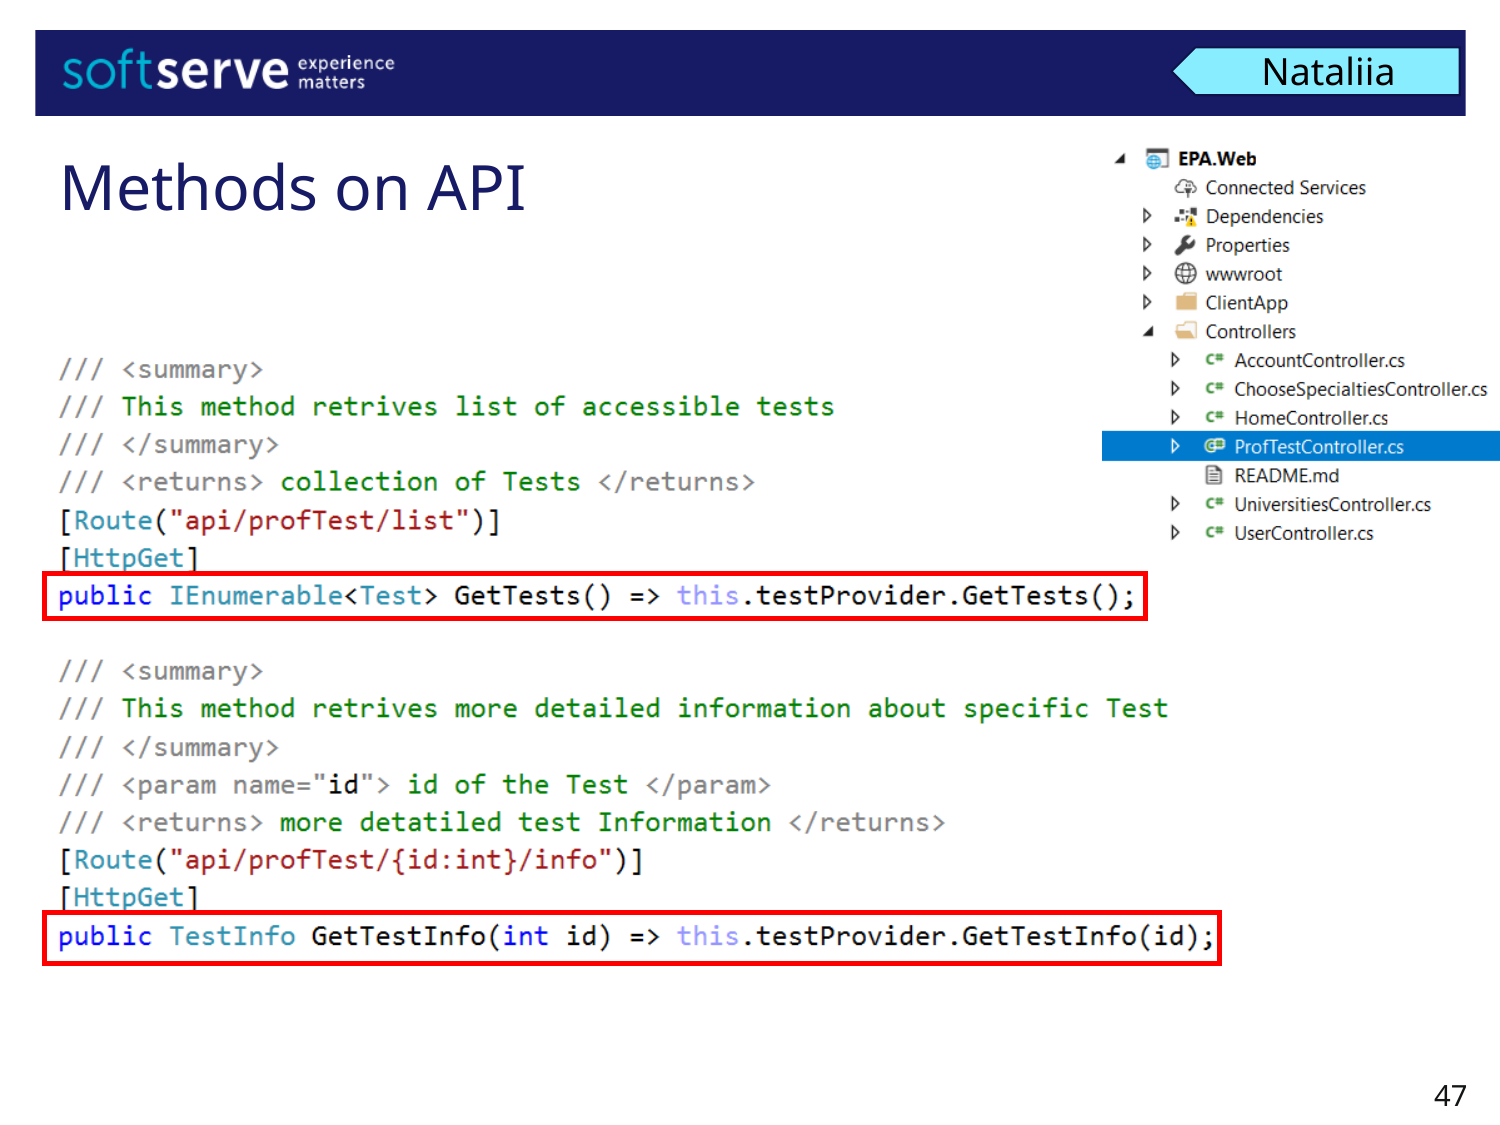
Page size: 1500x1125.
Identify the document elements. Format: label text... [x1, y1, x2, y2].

subtitle Methods on API [44, 148, 1102, 224]
picture [44, 143, 1500, 964]
slide_number 47 [1419, 1070, 1500, 1125]
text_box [1171, 40, 1460, 102]
